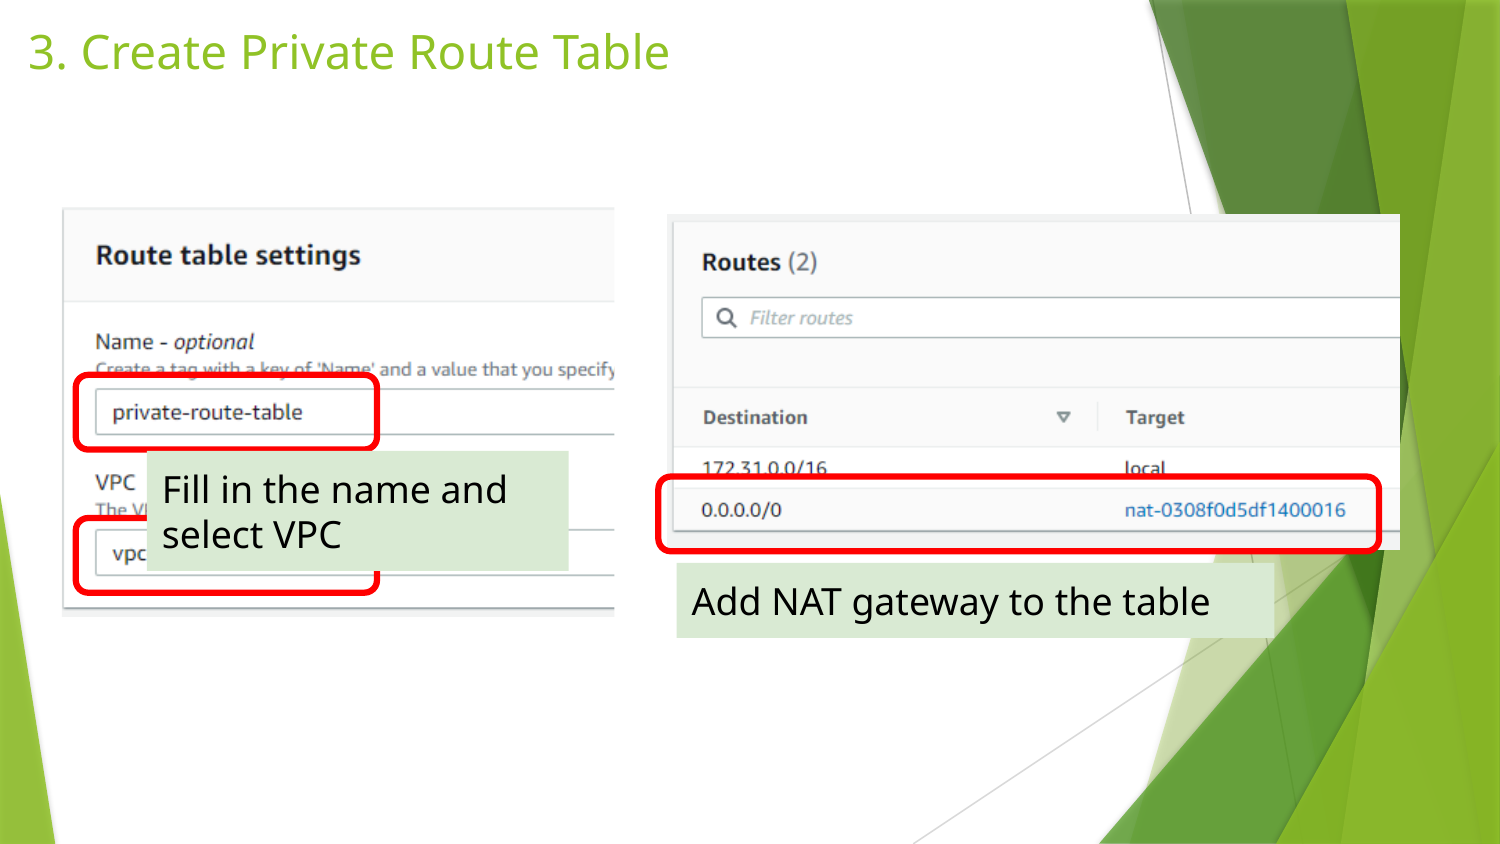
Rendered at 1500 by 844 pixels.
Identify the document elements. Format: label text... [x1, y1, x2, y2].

picture [667, 213, 1401, 551]
title 3. Create Private Route Table [13, 7, 1275, 95]
text_box Add NAT gateway to the table [676, 562, 1275, 638]
text_box [658, 480, 662, 548]
picture [61, 206, 615, 618]
